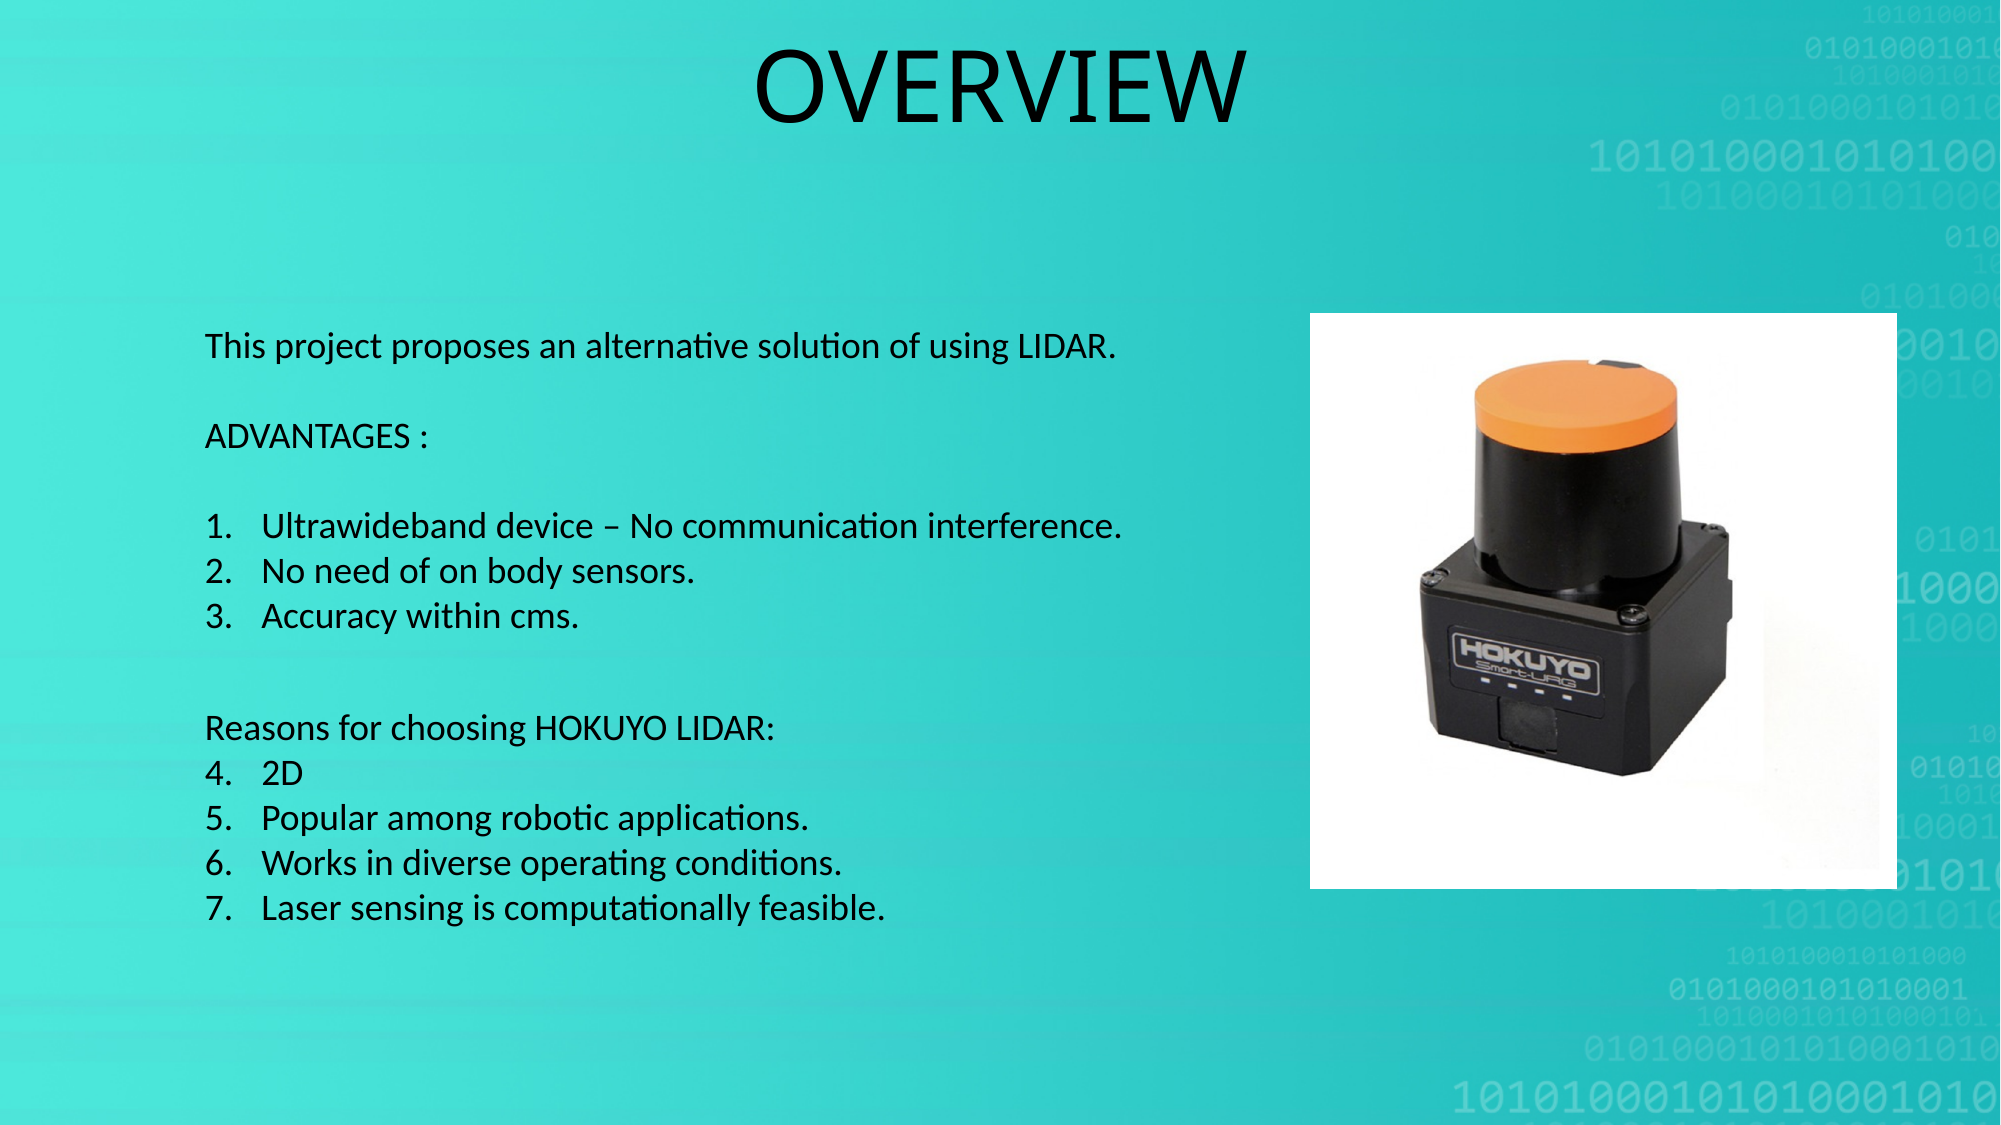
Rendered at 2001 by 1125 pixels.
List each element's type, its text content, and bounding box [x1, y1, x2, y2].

list OVERVIEW [0, 26, 2000, 153]
picture [0, 0, 2001, 1125]
text_box This project proposes an alternative solution of using LIDAR. ADVANTAGES : Ultrawideband device – No communication interference. No need of on body sensors. Accuracy within cms. Reasons for choosing HOKUYO LIDAR: 2D Popular among robotic applications. Works in diverse operating conditions. Laser sensing is computationally feasible. [190, 313, 1787, 1026]
